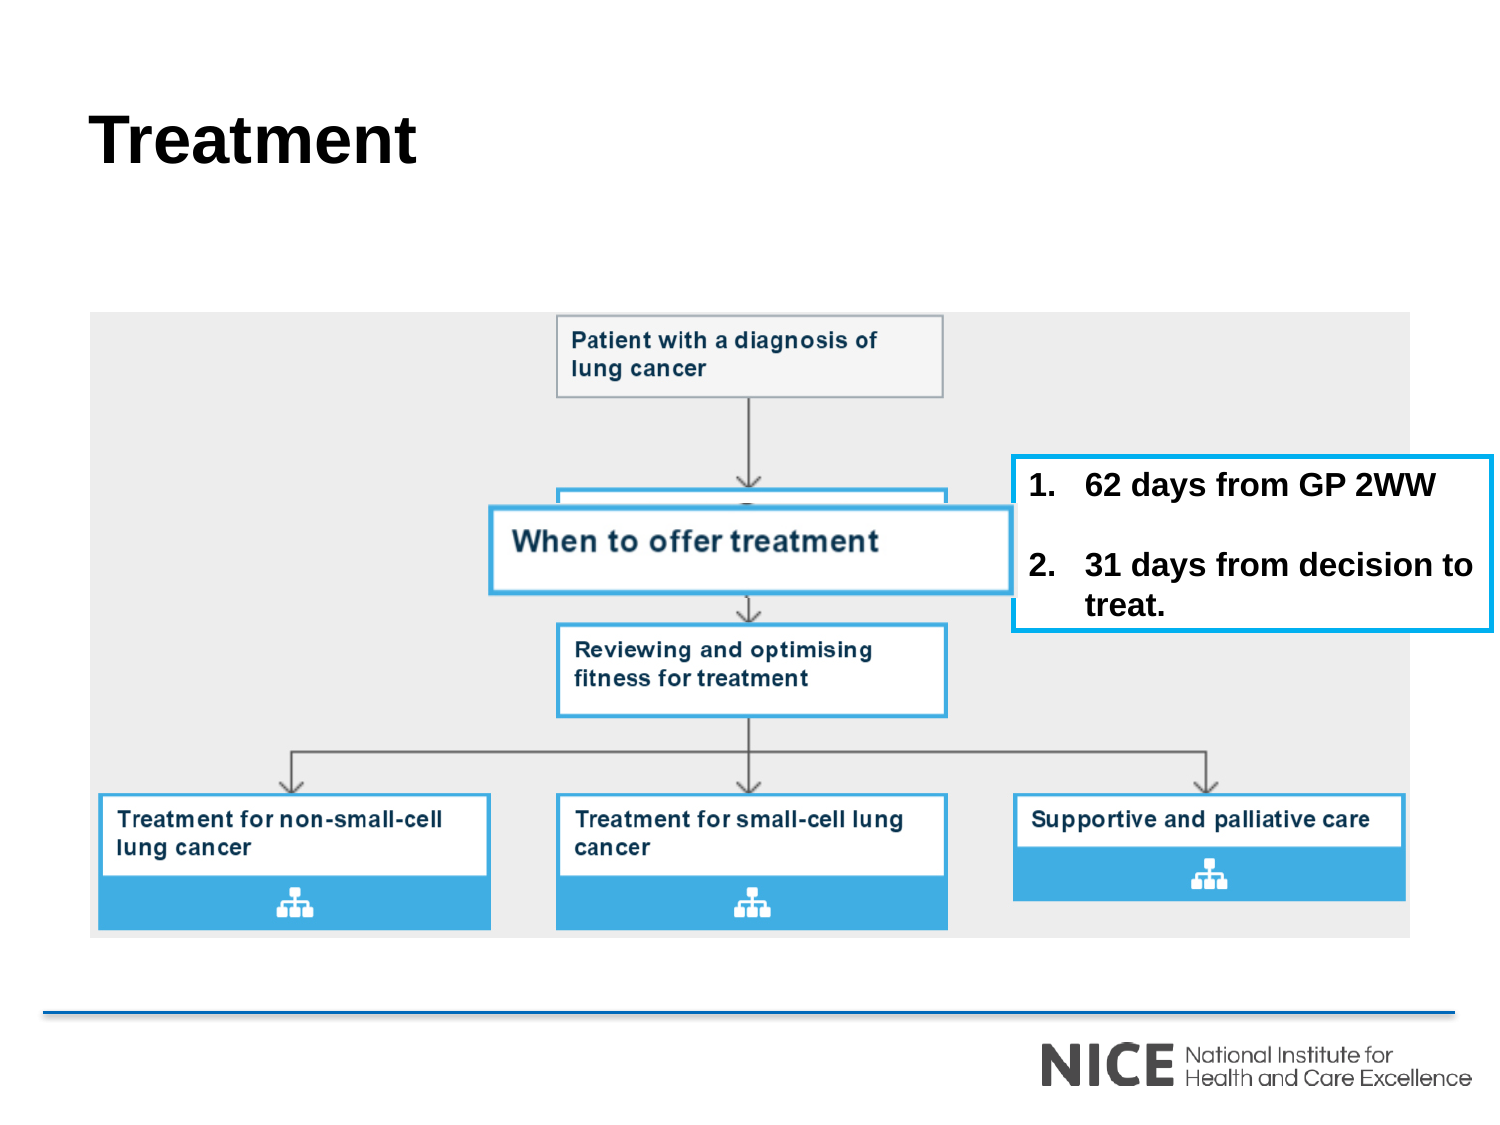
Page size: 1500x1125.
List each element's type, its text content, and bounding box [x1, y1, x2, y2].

text_box 62 days from GP 2WW 31 days from decision to treat. [1415, 456, 1492, 631]
title Treatment [73, 87, 1424, 275]
picture [1033, 1033, 1484, 1108]
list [90, 312, 1410, 938]
picture [487, 503, 1018, 599]
